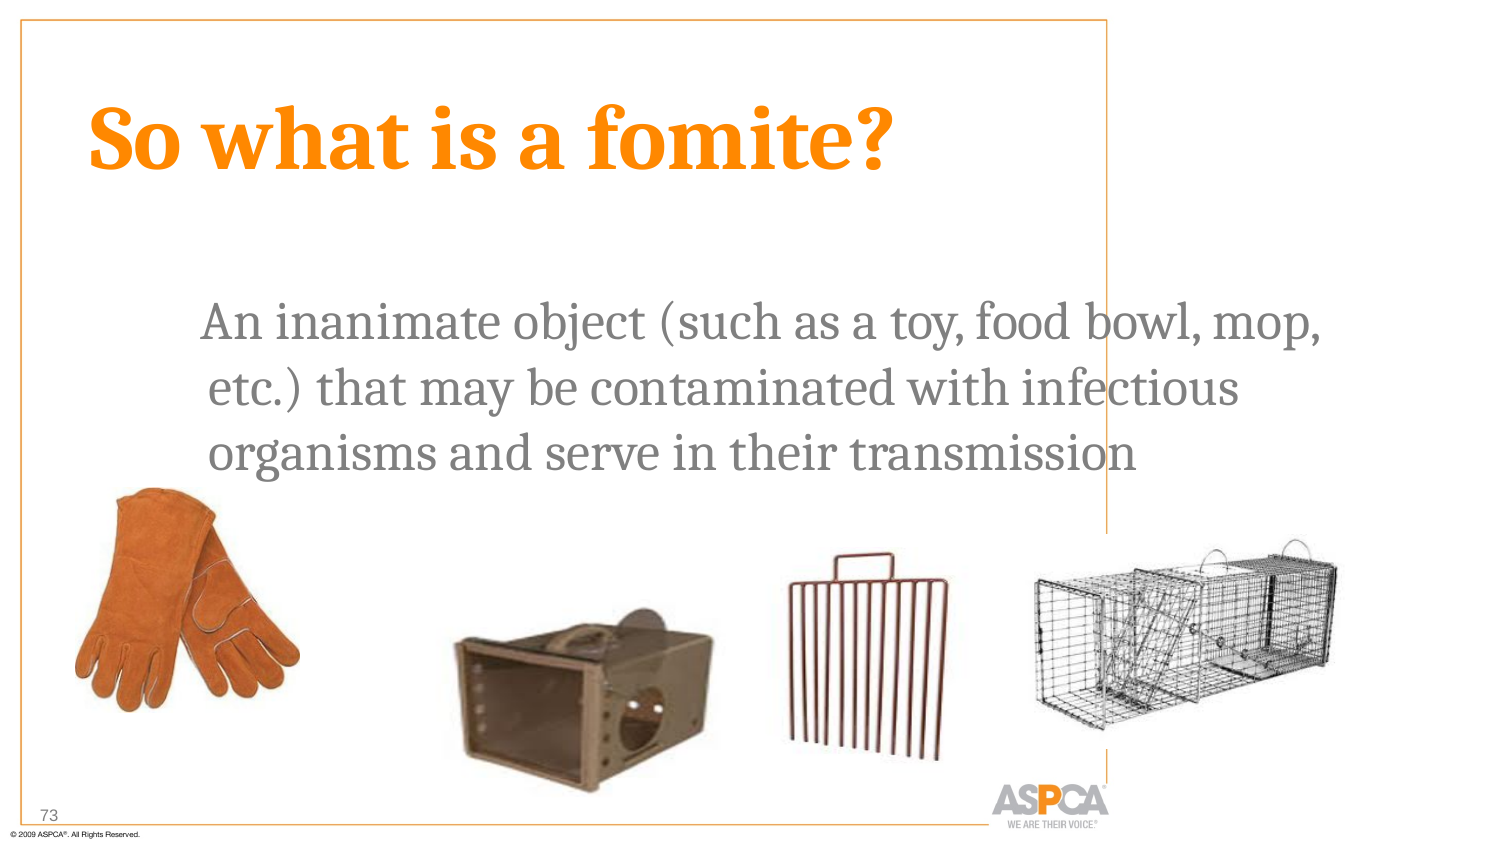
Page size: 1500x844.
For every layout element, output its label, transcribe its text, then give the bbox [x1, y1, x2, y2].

text_box An inanimate object (such as a toy, food bowl, mop, etc.) that may be contaminated with infectious organisms and serve in their transmission [137, 187, 1388, 734]
text_box So what is a fomite? [74, 56, 1500, 209]
picture [0, 0, 1348, 844]
